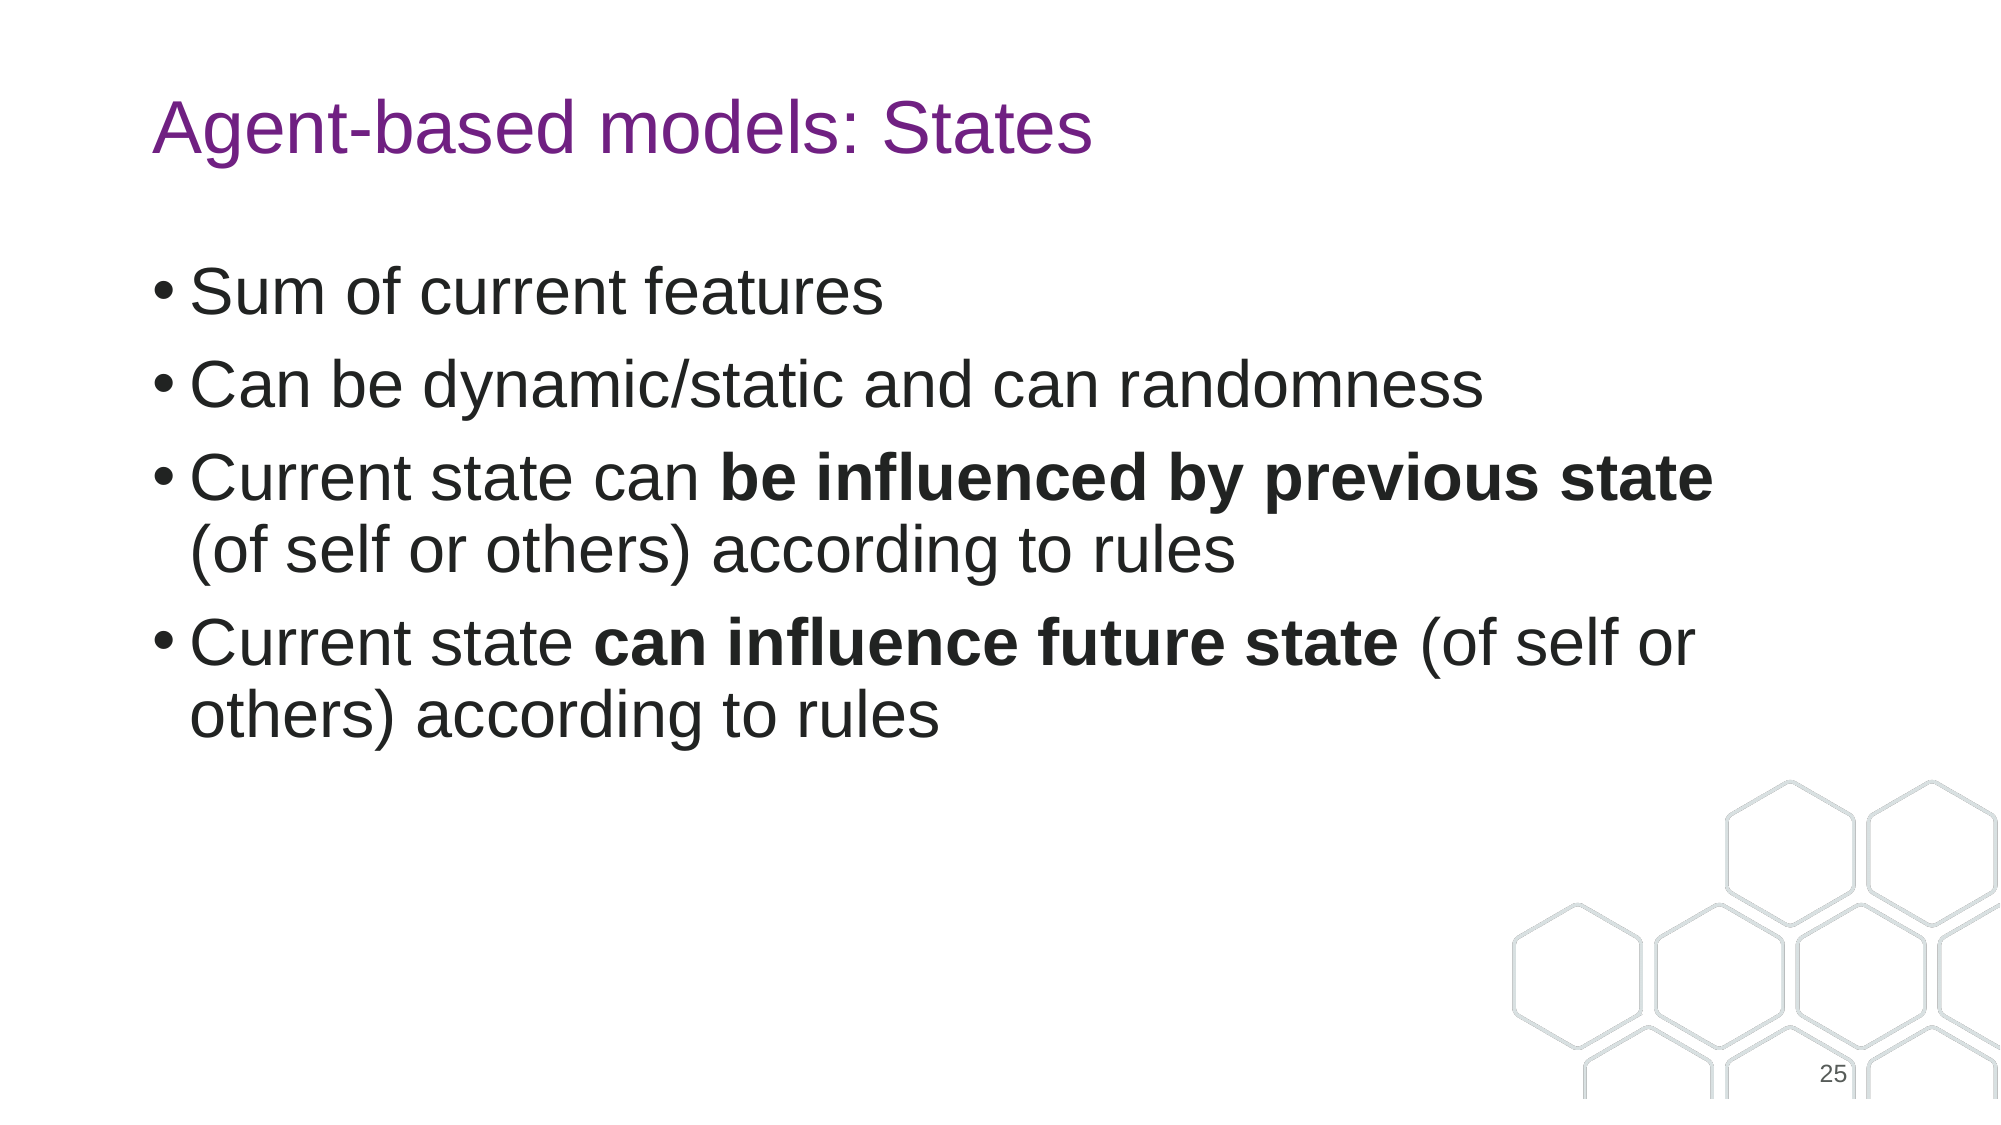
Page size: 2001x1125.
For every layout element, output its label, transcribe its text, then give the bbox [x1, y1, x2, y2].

title Agent-based models: States [137, 84, 1775, 175]
list Sum of current features Can be dynamic/static and can randomness Current state can be influenced by previous state (of self or others) according to rules Current state can influence future state (of self or others) according to rules [137, 249, 1775, 779]
slide_number 25 [1412, 1042, 1863, 1103]
picture [1412, 508, 2001, 1099]
